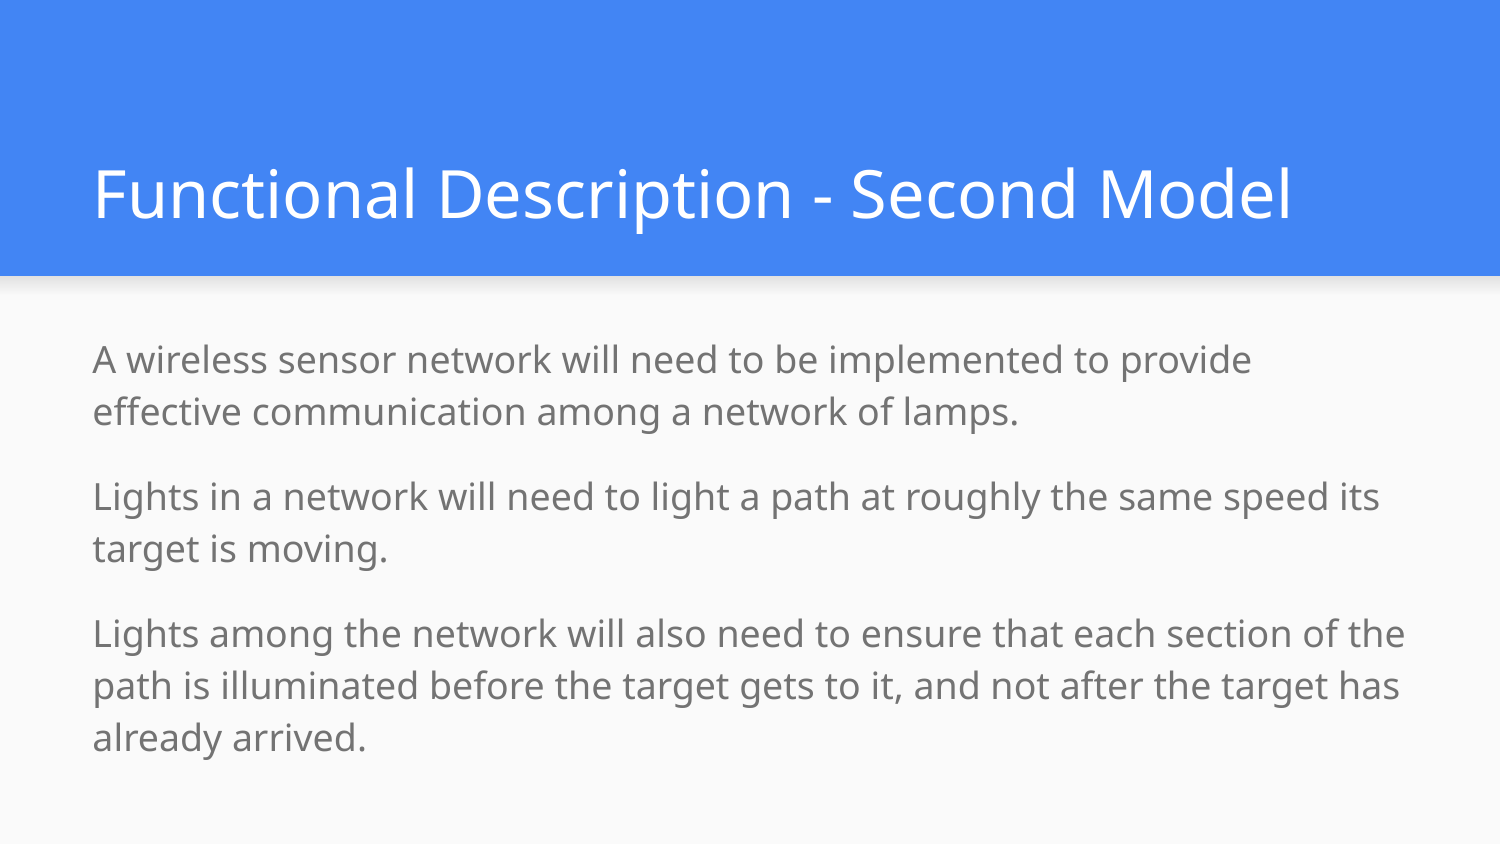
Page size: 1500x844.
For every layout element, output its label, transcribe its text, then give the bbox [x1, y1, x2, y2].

list A wireless sensor network will need to be implemented to provide effective communication among a network of lamps. Lights in a network will need to light a path at roughly the same speed its target is moving. Lights among the network will also need to ensure that each section of the path is illuminated before the target gets to it, and not after the target has already arrived. [77, 314, 1427, 760]
title Functional Description - Second Model [77, 121, 1427, 248]
